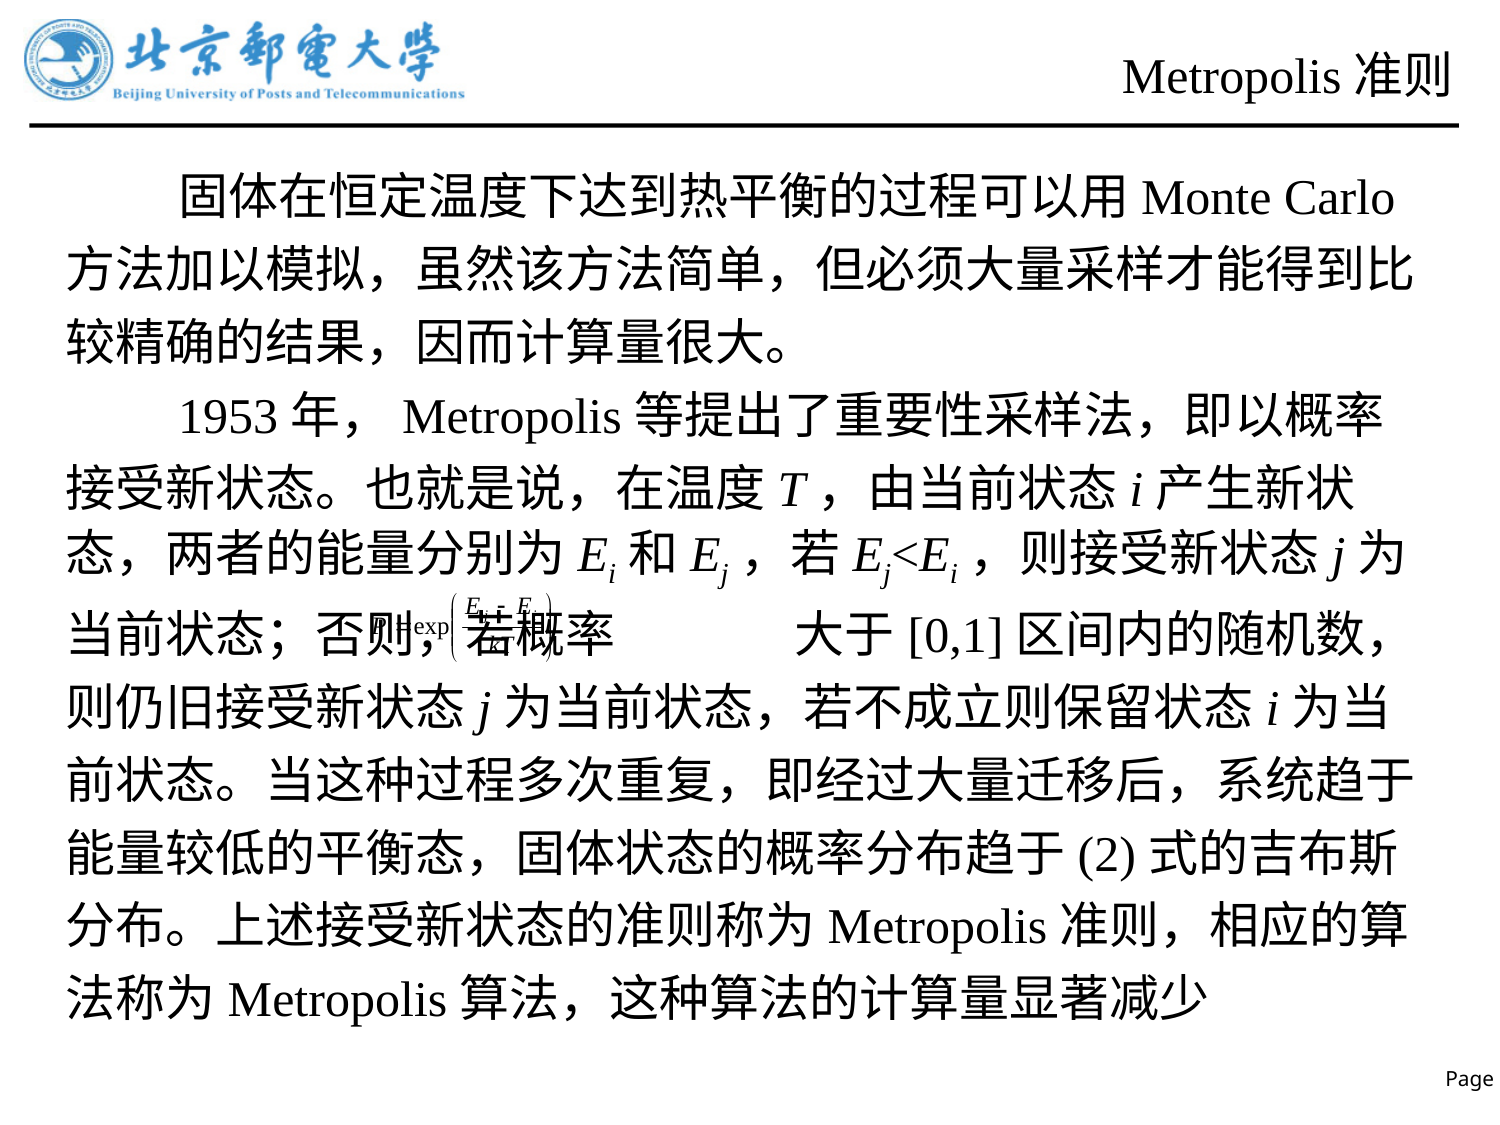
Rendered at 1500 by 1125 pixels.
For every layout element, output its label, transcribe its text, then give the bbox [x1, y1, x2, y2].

text_box 固体在恒定温度下达到热平衡的过程可以用Monte Carlo方法加以模拟，虽然该方法简单，但必须大量采样才能得到比较精确的结果，因而计算量很大。 1953年，Metropolis等提出了重要性采样法，即以概率接受新状态。也就是说，在温度T，由当前状态i产生新状态，两者的能量分别为Ei和Ej，若Ej<Ei，则接受新状态j为当前状态；否则，若概率 大于[0,1]区间内的随机数，则仍旧接受新状态j为当前状态，若不成立则保留状态i为当前状态。当这种过程多次重复，即经过大量迁移后，系统趋于能量较低的平衡态，固体状态的概率分布趋于(2)式的吉布斯分布。上述接受新状态的准则称为Metropolis准则，相应的算法称为Metropolis算法，这种算法的计算量显著减少 [50, 144, 1445, 1035]
picture [23, 19, 467, 102]
title Metropolis准则 [728, 16, 1469, 130]
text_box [366, 588, 559, 668]
